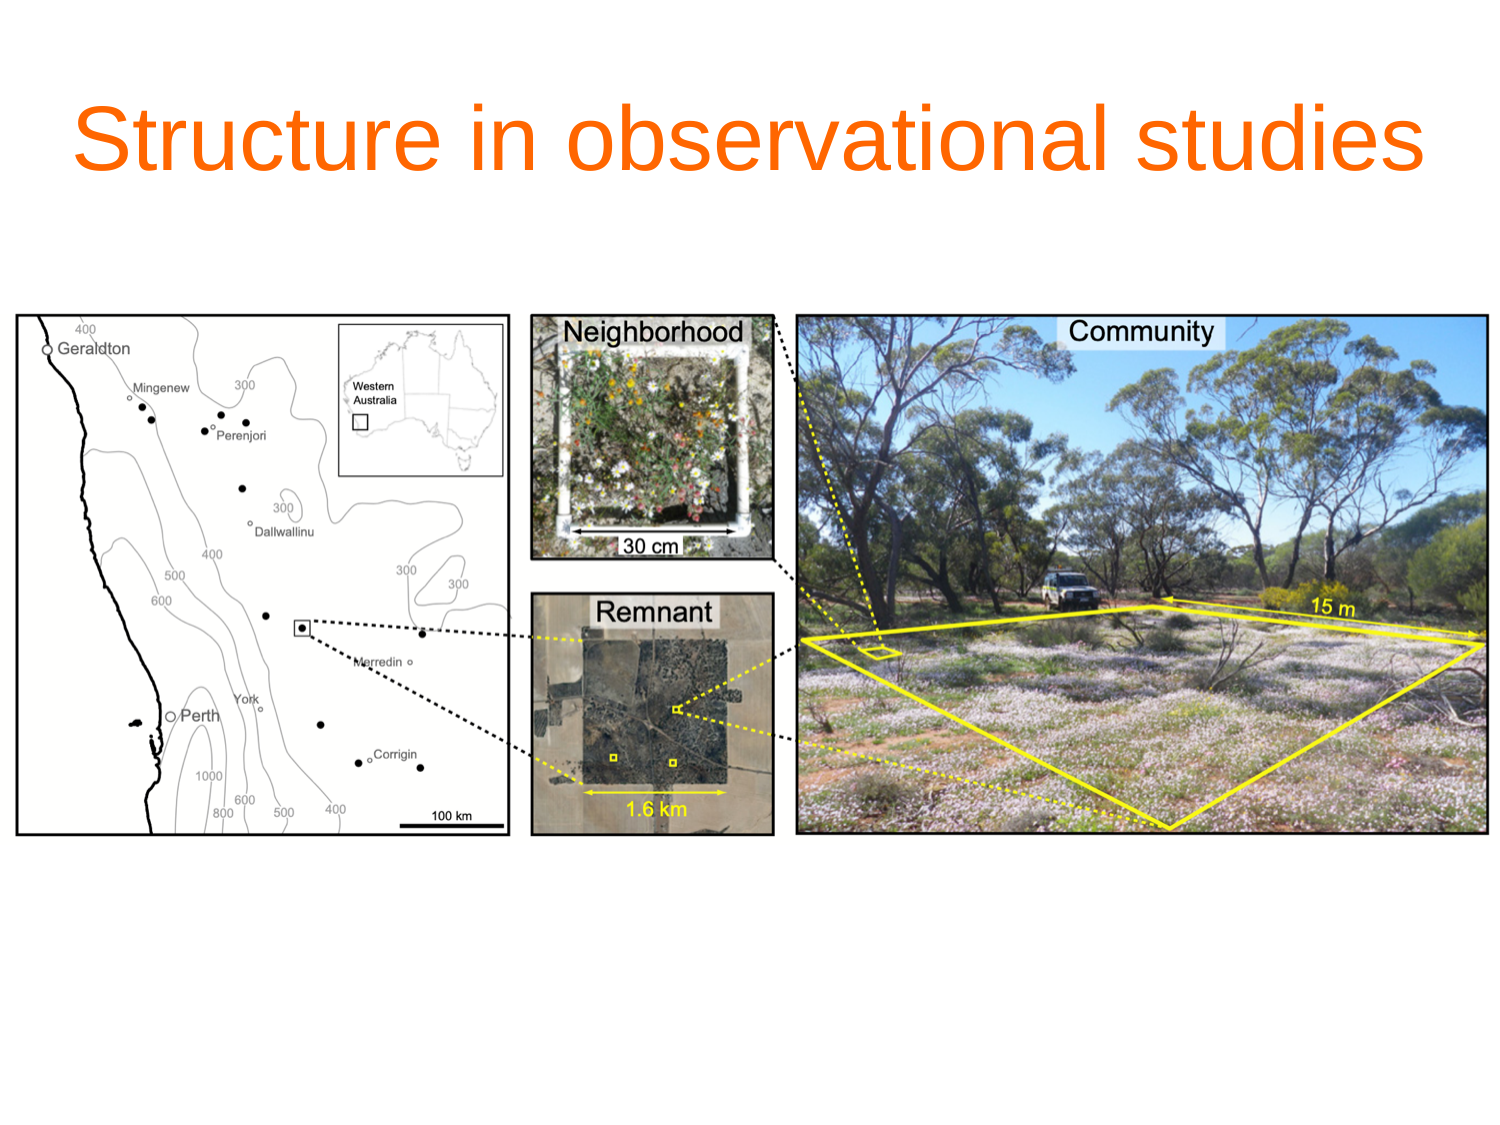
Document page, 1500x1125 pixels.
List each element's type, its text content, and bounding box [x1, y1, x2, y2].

picture [0, 303, 1500, 846]
text_box Structure in observational studies [0, 39, 1500, 228]
